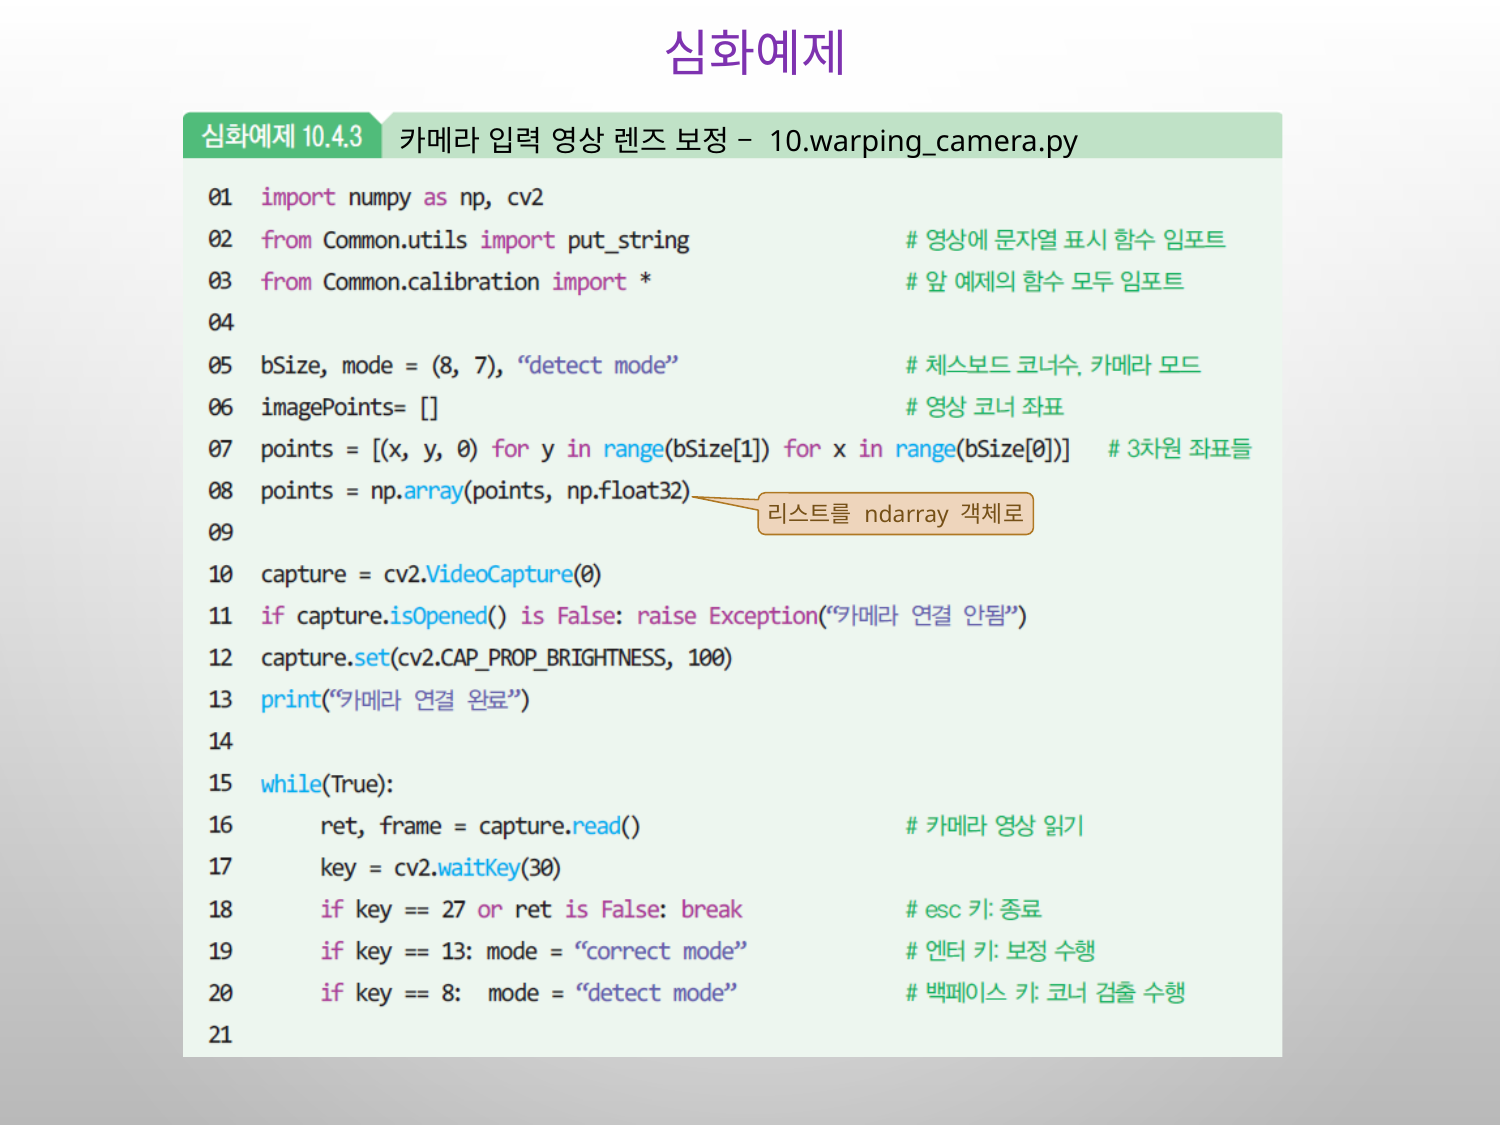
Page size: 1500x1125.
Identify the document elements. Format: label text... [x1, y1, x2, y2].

picture [0, 0, 1500, 1125]
title 심화예제 [53, 4, 1459, 107]
